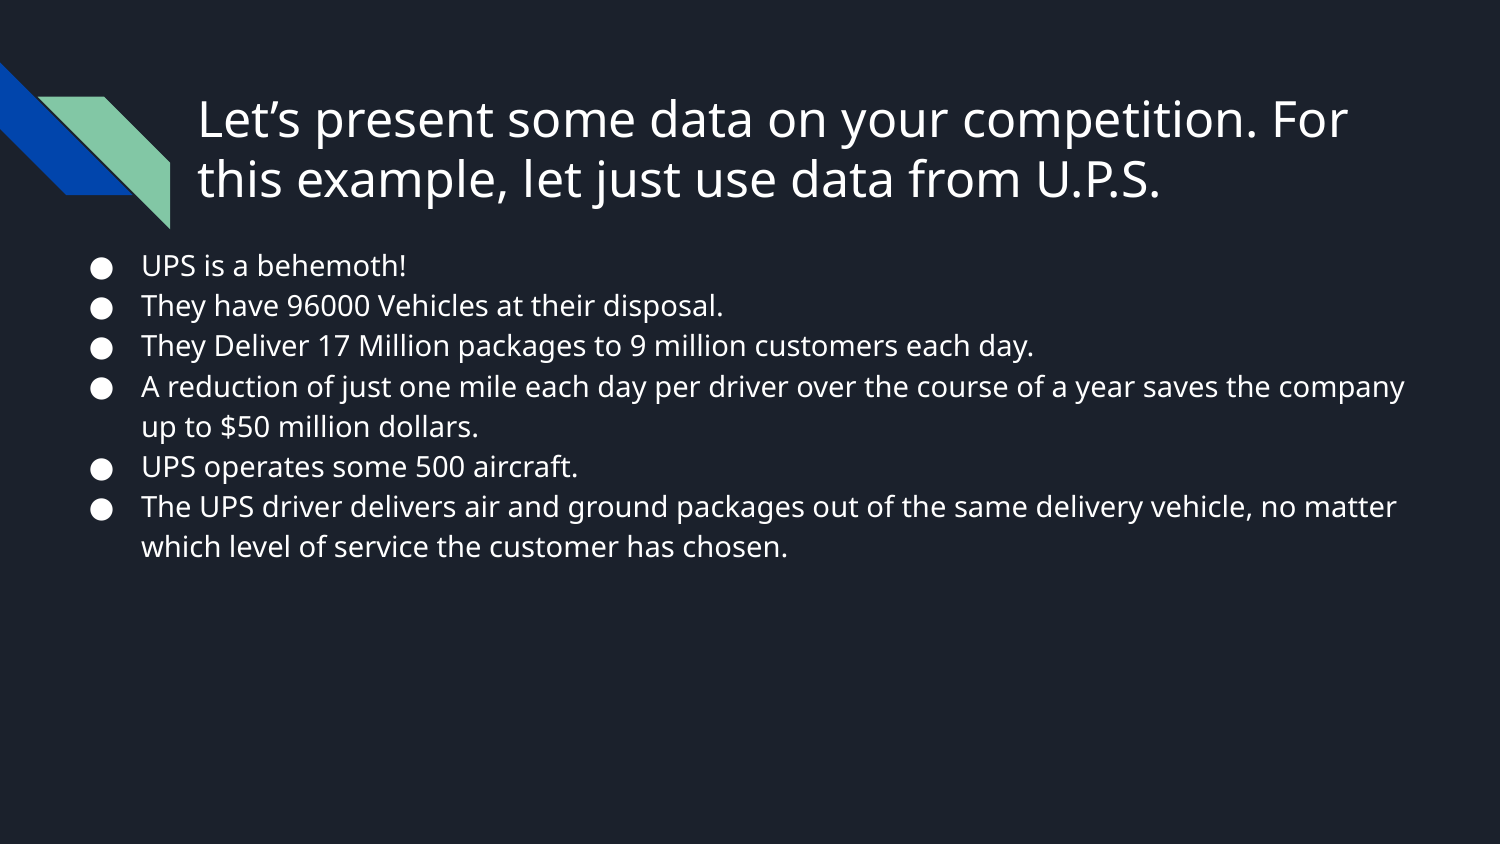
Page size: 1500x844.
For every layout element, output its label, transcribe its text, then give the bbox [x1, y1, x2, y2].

list UPS is a behemoth! They have 96000 Vehicles at their disposal. They Deliver 17 Million packages to 9 million customers each day. A reduction of just one mile each day per driver over the course of a year saves the company up to $50 million dollars. UPS operates some 500 aircraft. The UPS driver delivers air and ground packages out of the same delivery vehicle, no matter which level of service the customer has chosen. [51, 227, 1449, 750]
title Let’s present some data on your competition. For this example, let just use data from U.P.S. [182, 72, 1449, 227]
